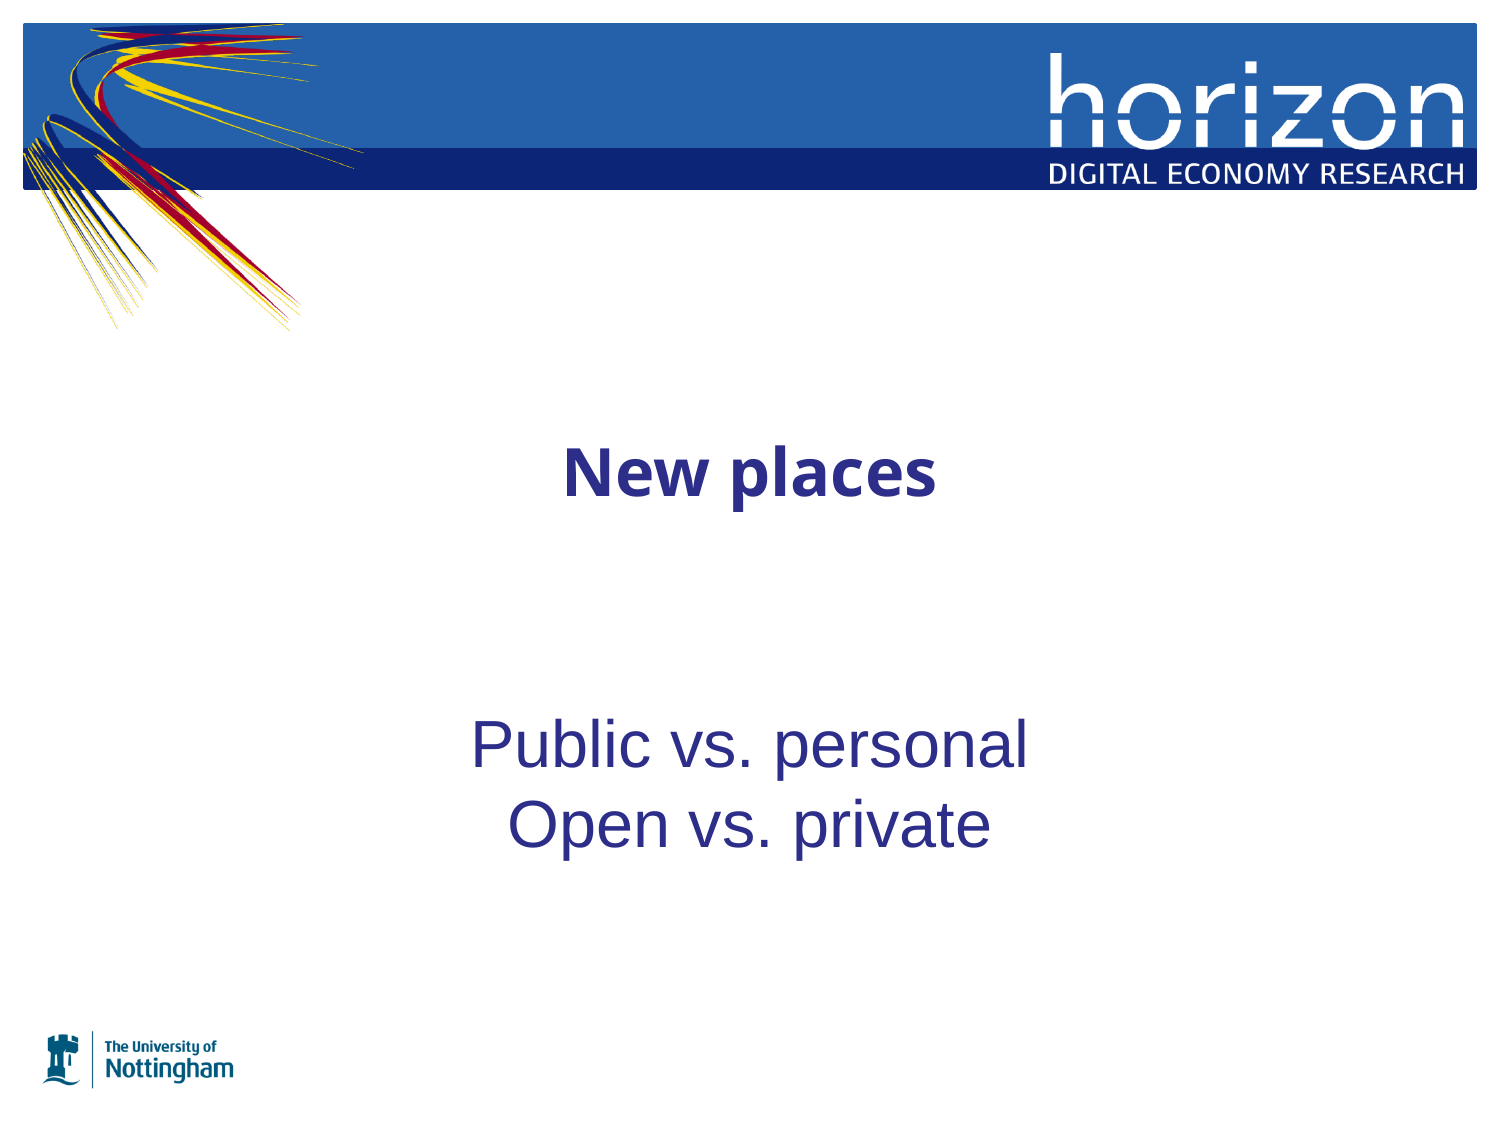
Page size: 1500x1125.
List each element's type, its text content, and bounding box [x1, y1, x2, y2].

picture [23, 23, 364, 331]
title New places [112, 349, 1388, 591]
picture [1050, 53, 1463, 184]
picture [37, 1024, 238, 1095]
subtitle Public vs. personal Open vs. private [225, 637, 1275, 925]
